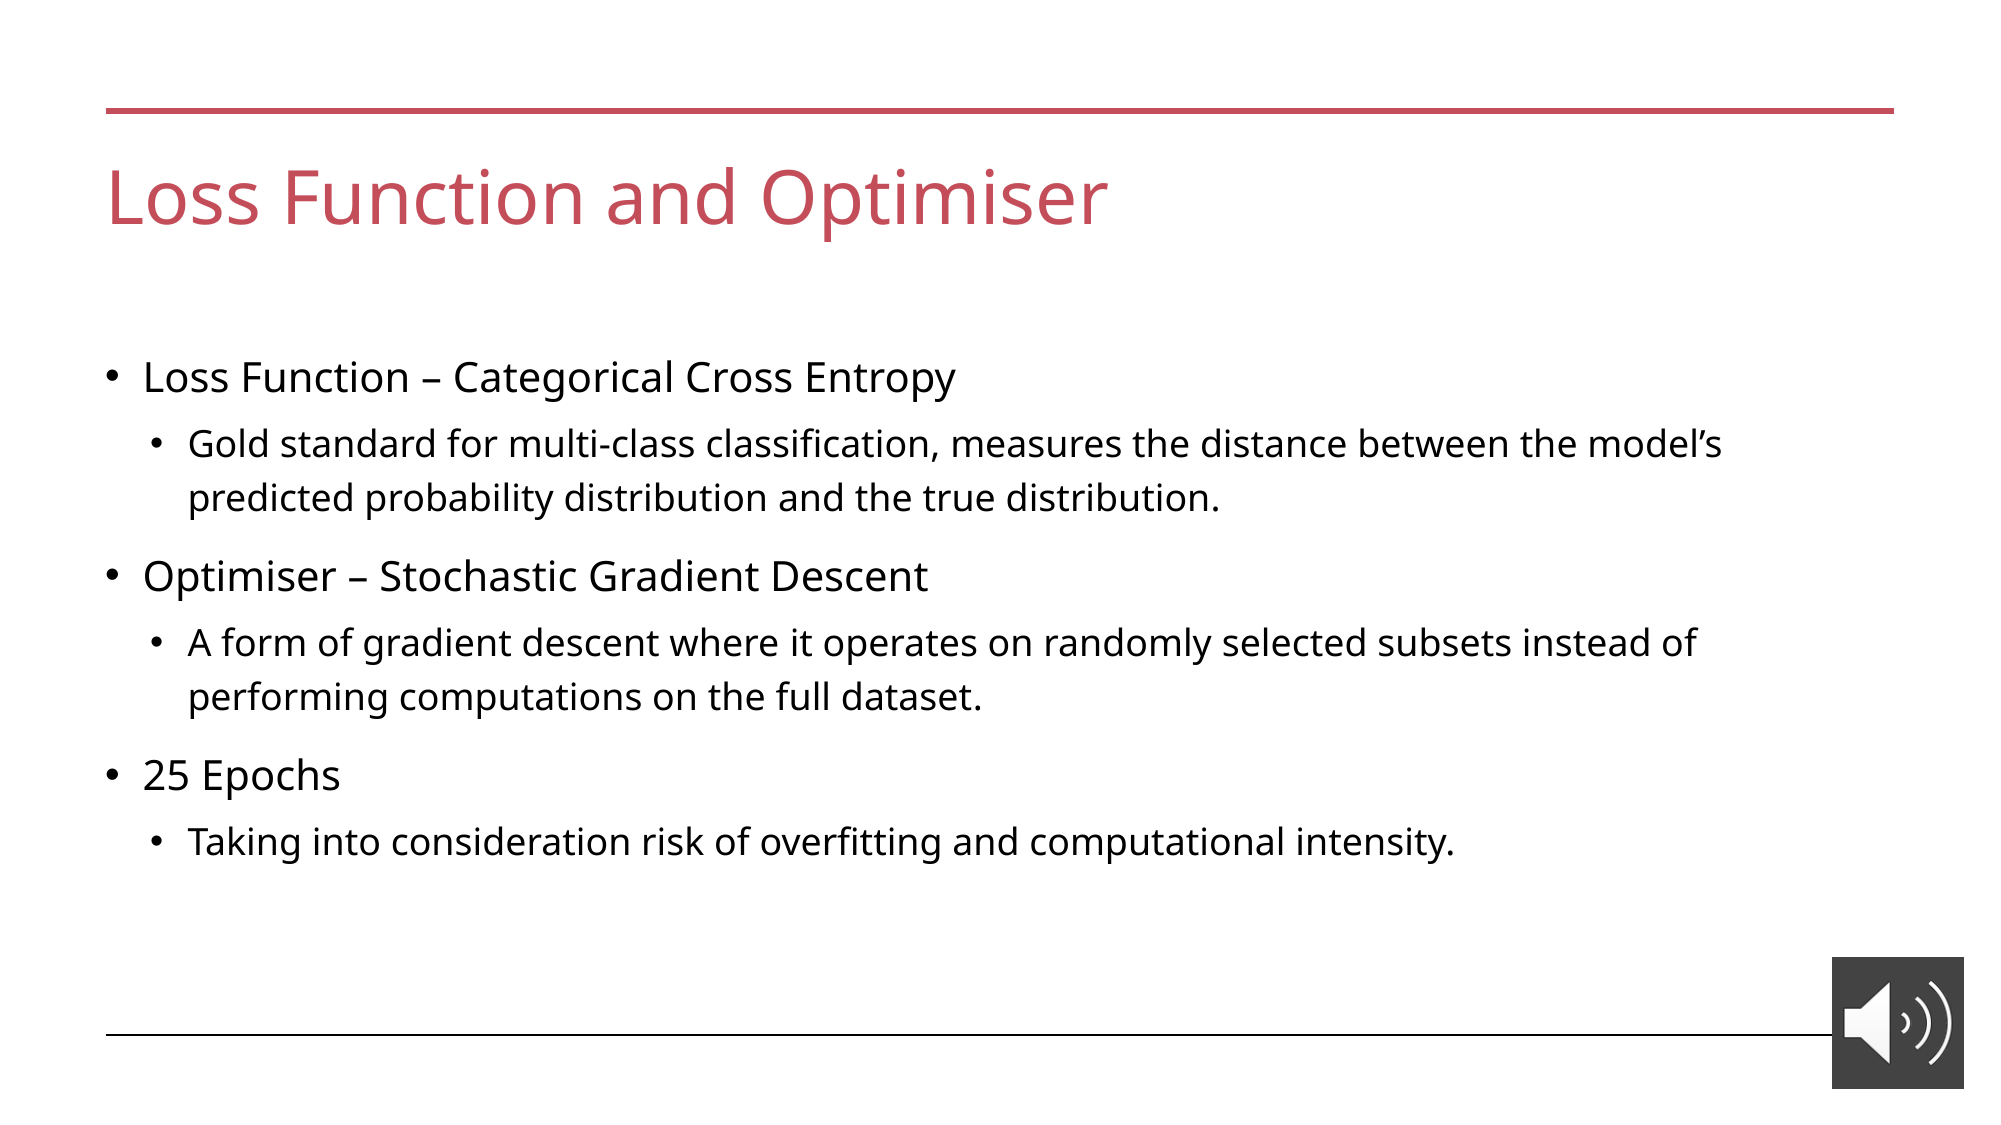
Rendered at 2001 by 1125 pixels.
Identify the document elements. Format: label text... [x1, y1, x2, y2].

picture [1831, 956, 1965, 1090]
list Loss Function – Categorical Cross Entropy Gold standard for multi-class classification, measures the distance between the model’s predicted probability distribution and the true distribution. Optimiser – Stochastic Gradient Descent A form of gradient descent where it operates on randomly selected subsets instead of performing computations on the full dataset. 25 Epochs Taking into consideration risk of overfitting and computational intensity. [90, 332, 1894, 994]
title Loss Function and Optimiser [90, 156, 1894, 332]
